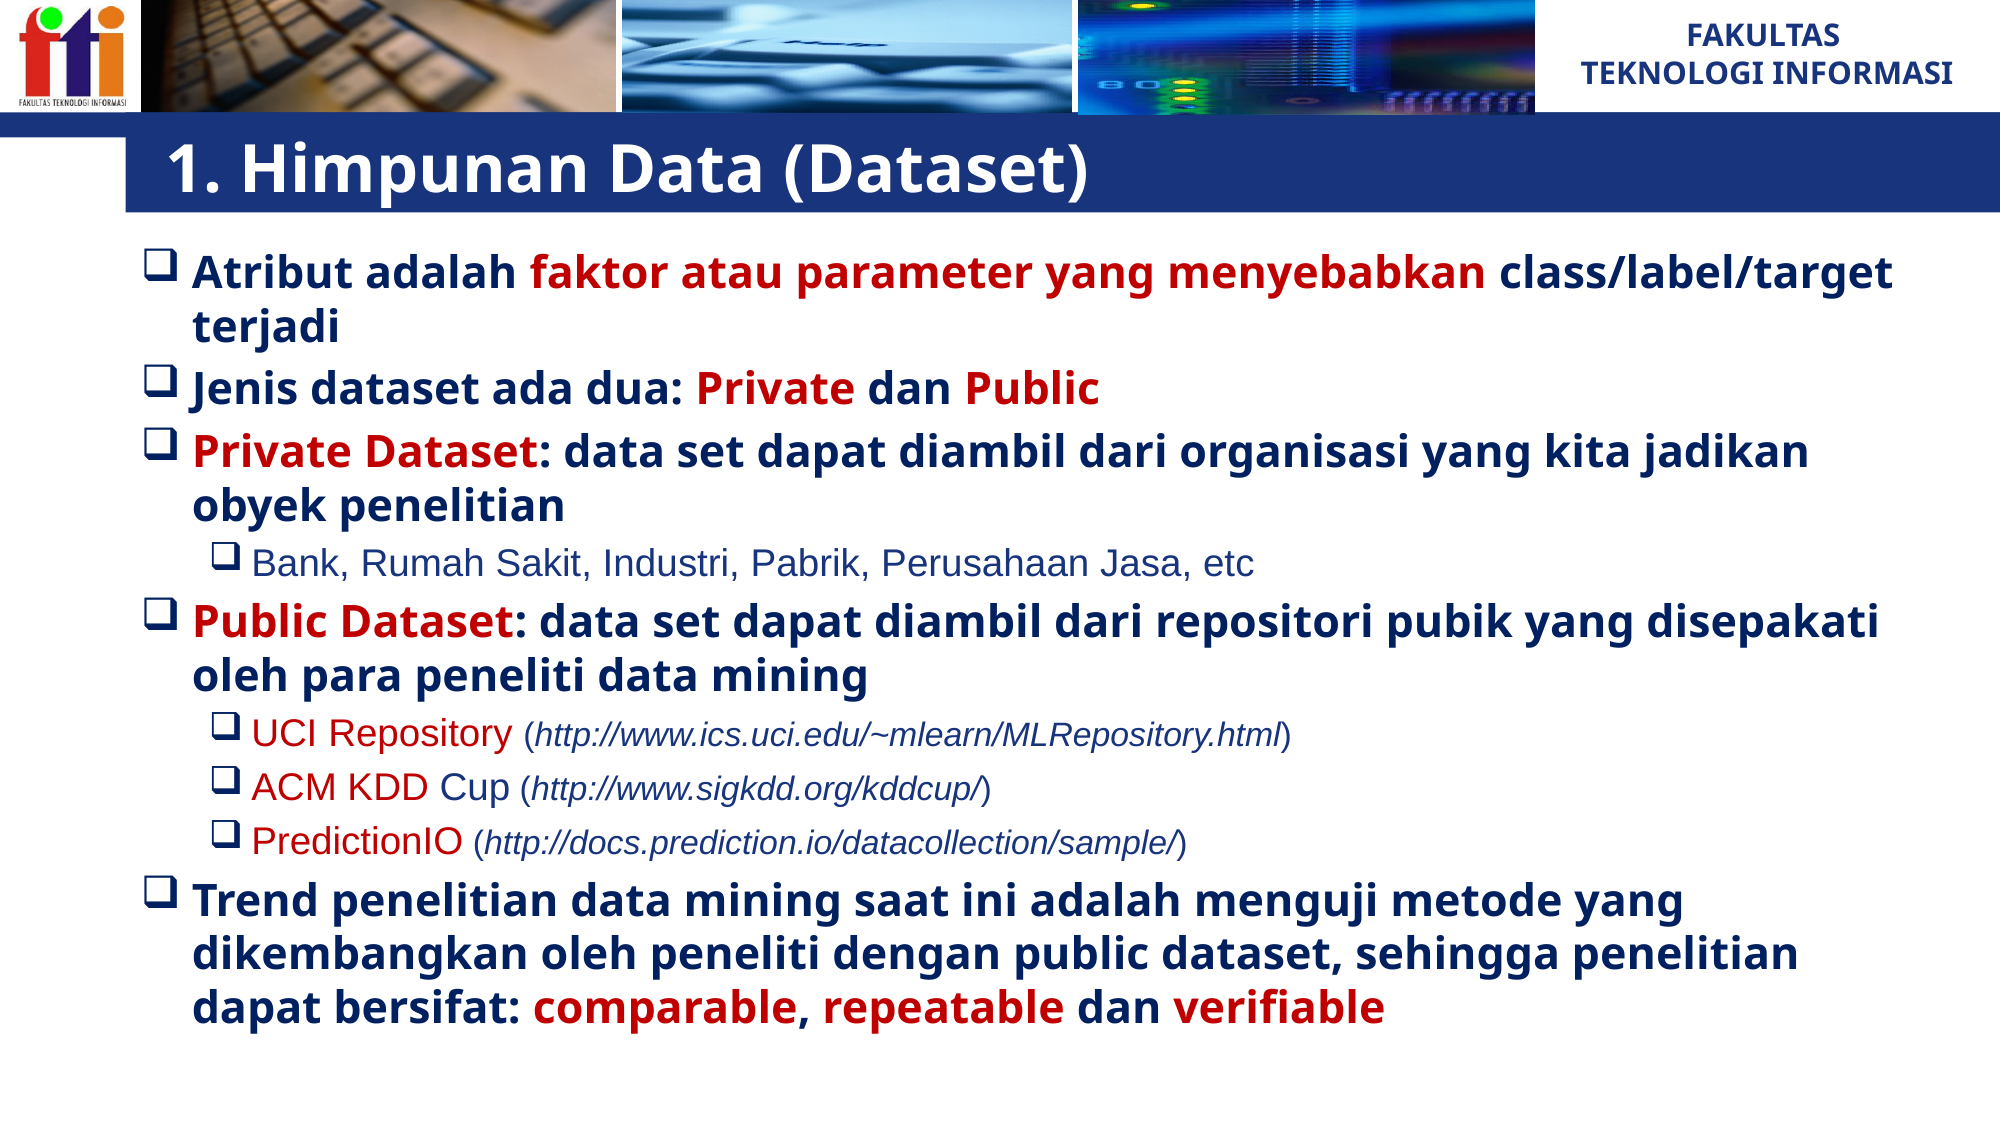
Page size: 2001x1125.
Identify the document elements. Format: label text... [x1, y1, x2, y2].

picture [141, 0, 616, 112]
picture [622, 0, 1072, 113]
title 1. Himpunan Data (Dataset) [149, 119, 1934, 213]
picture [19, 6, 126, 106]
list Atribut adalah faktor atau parameter yang menyebabkan class/label/target terjadi Jenis dataset ada dua: Private dan Public Private Dataset: data set dapat diambil dari organisasi yang kita jadikan obyek penelitian Bank, Rumah Sakit, Industri, Pabrik, Perusahaan Jasa, etc Public Dataset: data set dapat diambil dari repositori pubik yang disepakati oleh para peneliti data mining UCI Repository (http://www.ics.uci.edu/~mlearn/MLRepository.html) ACM KDD Cup (http://www.sigkdd.org/kddcup/) PredictionIO (http://docs.prediction.io/datacollection/sample/) Trend penelitian data mining saat ini adalah menguji metode yang dikembangkan oleh peneliti dengan public dataset, sehingga penelitian dapat bersifat: comparable, repeatable dan verifiable [125, 235, 1934, 1048]
picture [1078, 0, 1535, 115]
